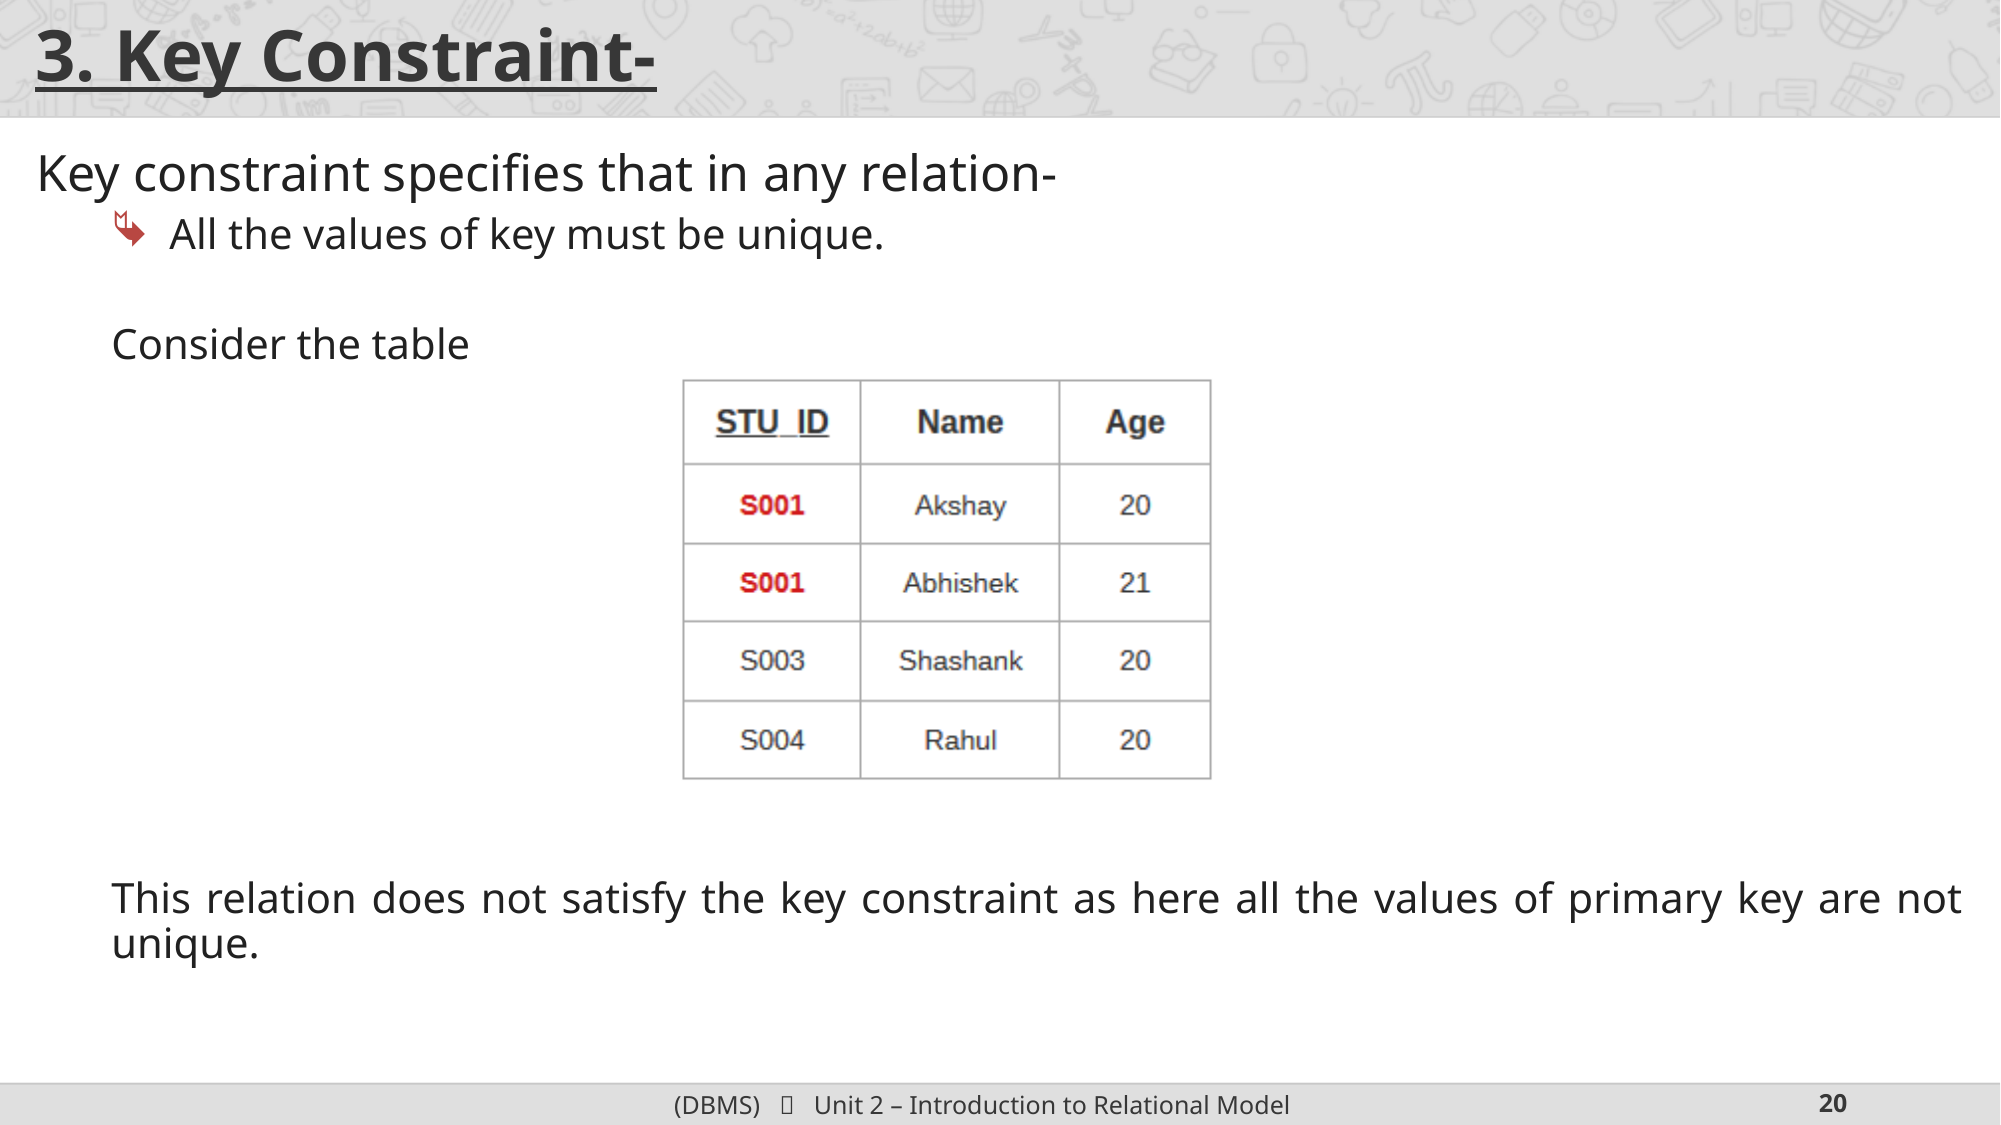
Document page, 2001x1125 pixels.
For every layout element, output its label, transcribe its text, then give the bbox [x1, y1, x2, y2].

title 3. Key Constraint- [0, 0, 2000, 117]
picture [677, 372, 1222, 788]
list Key constraint specifies that in any relation- All the values of key must be unique. Consider the table This relation does not satisfy the key constraint as here all the values of primary key are not unique. [21, 141, 1979, 1059]
